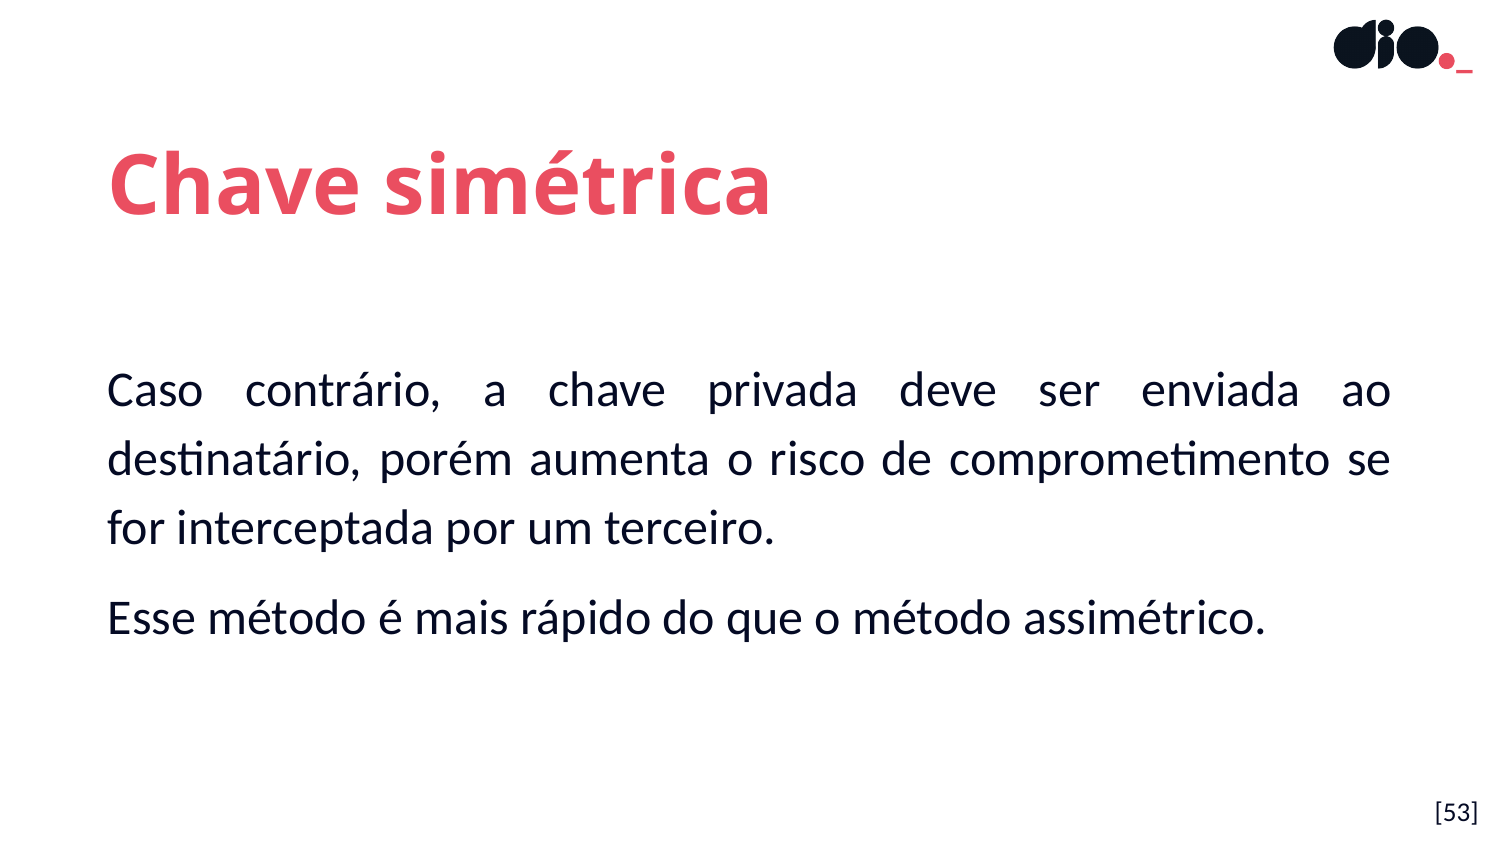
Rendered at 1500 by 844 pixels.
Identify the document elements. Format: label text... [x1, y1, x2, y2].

text_box Chave simétrica [92, 104, 1408, 243]
picture [1333, 19, 1473, 74]
slide_number [53] [1403, 779, 1494, 844]
text_box Caso contrário, a chave privada deve ser enviada ao destinatário, porém aumenta o risco de comprometimento se for interceptada por um terceiro. Esse método é mais rápido do que o método assimétrico. [92, 243, 1408, 749]
